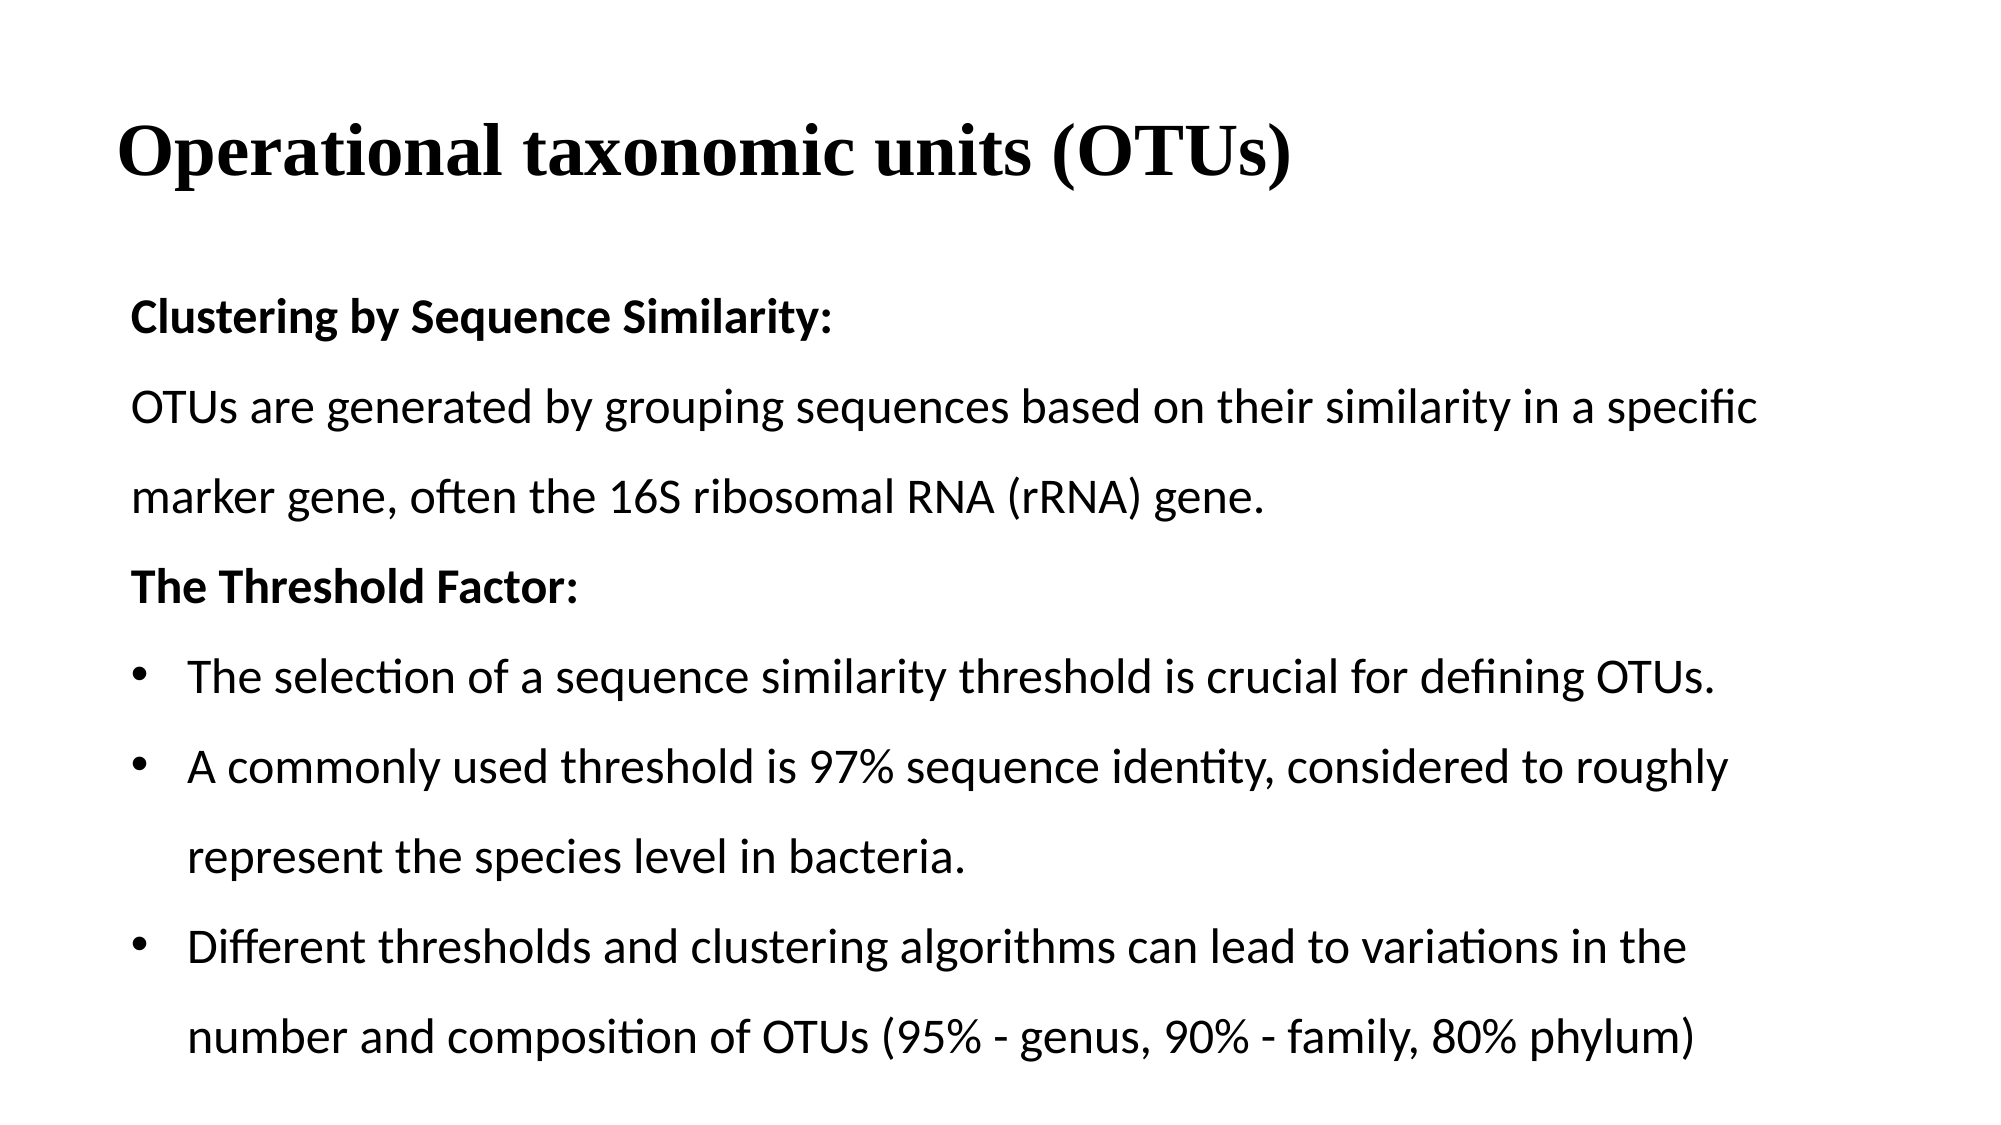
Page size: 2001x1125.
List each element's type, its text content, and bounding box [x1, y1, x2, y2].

text_box Operational taxonomic units (OTUs) [101, 93, 1949, 199]
text_box Clustering by Sequence Similarity: OTUs are generated by grouping sequences based on their similarity in a specific marker gene, often the 16S ribosomal RNA (rRNA) gene. The Threshold Factor: The selection of a sequence similarity threshold is crucial for defining OTUs. A commonly used threshold is 97% sequence identity, considered to roughly represent the species level in bacteria. Different thresholds and clustering algorithms can lead to variations in the number and composition of OTUs (95% - genus, 90% - family, 80% phylum) [115, 245, 1854, 1071]
